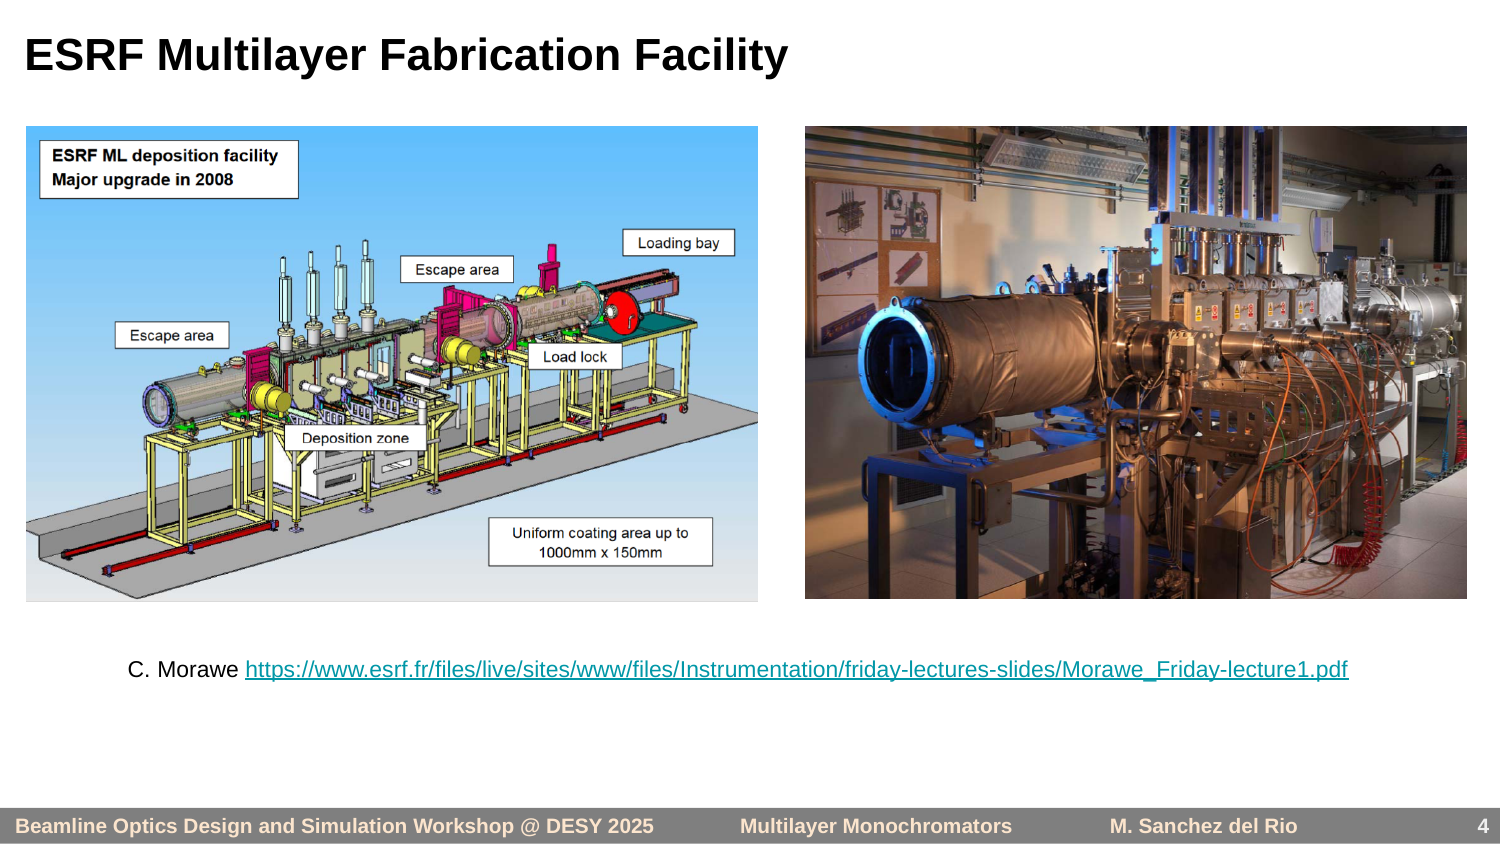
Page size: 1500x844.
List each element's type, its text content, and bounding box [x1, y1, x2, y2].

slide_number 4 [1390, 805, 1500, 844]
text_box C. Morawe https://www.esrf.fr/files/live/sites/www/files/Instrumentation/friday-lectures-slides/Morawe_Friday-lecture1.pdf [106, 646, 1371, 689]
picture [25, 125, 759, 603]
title ESRF Multilayer Fabrication Facility [9, 10, 1493, 95]
picture [805, 125, 1467, 599]
